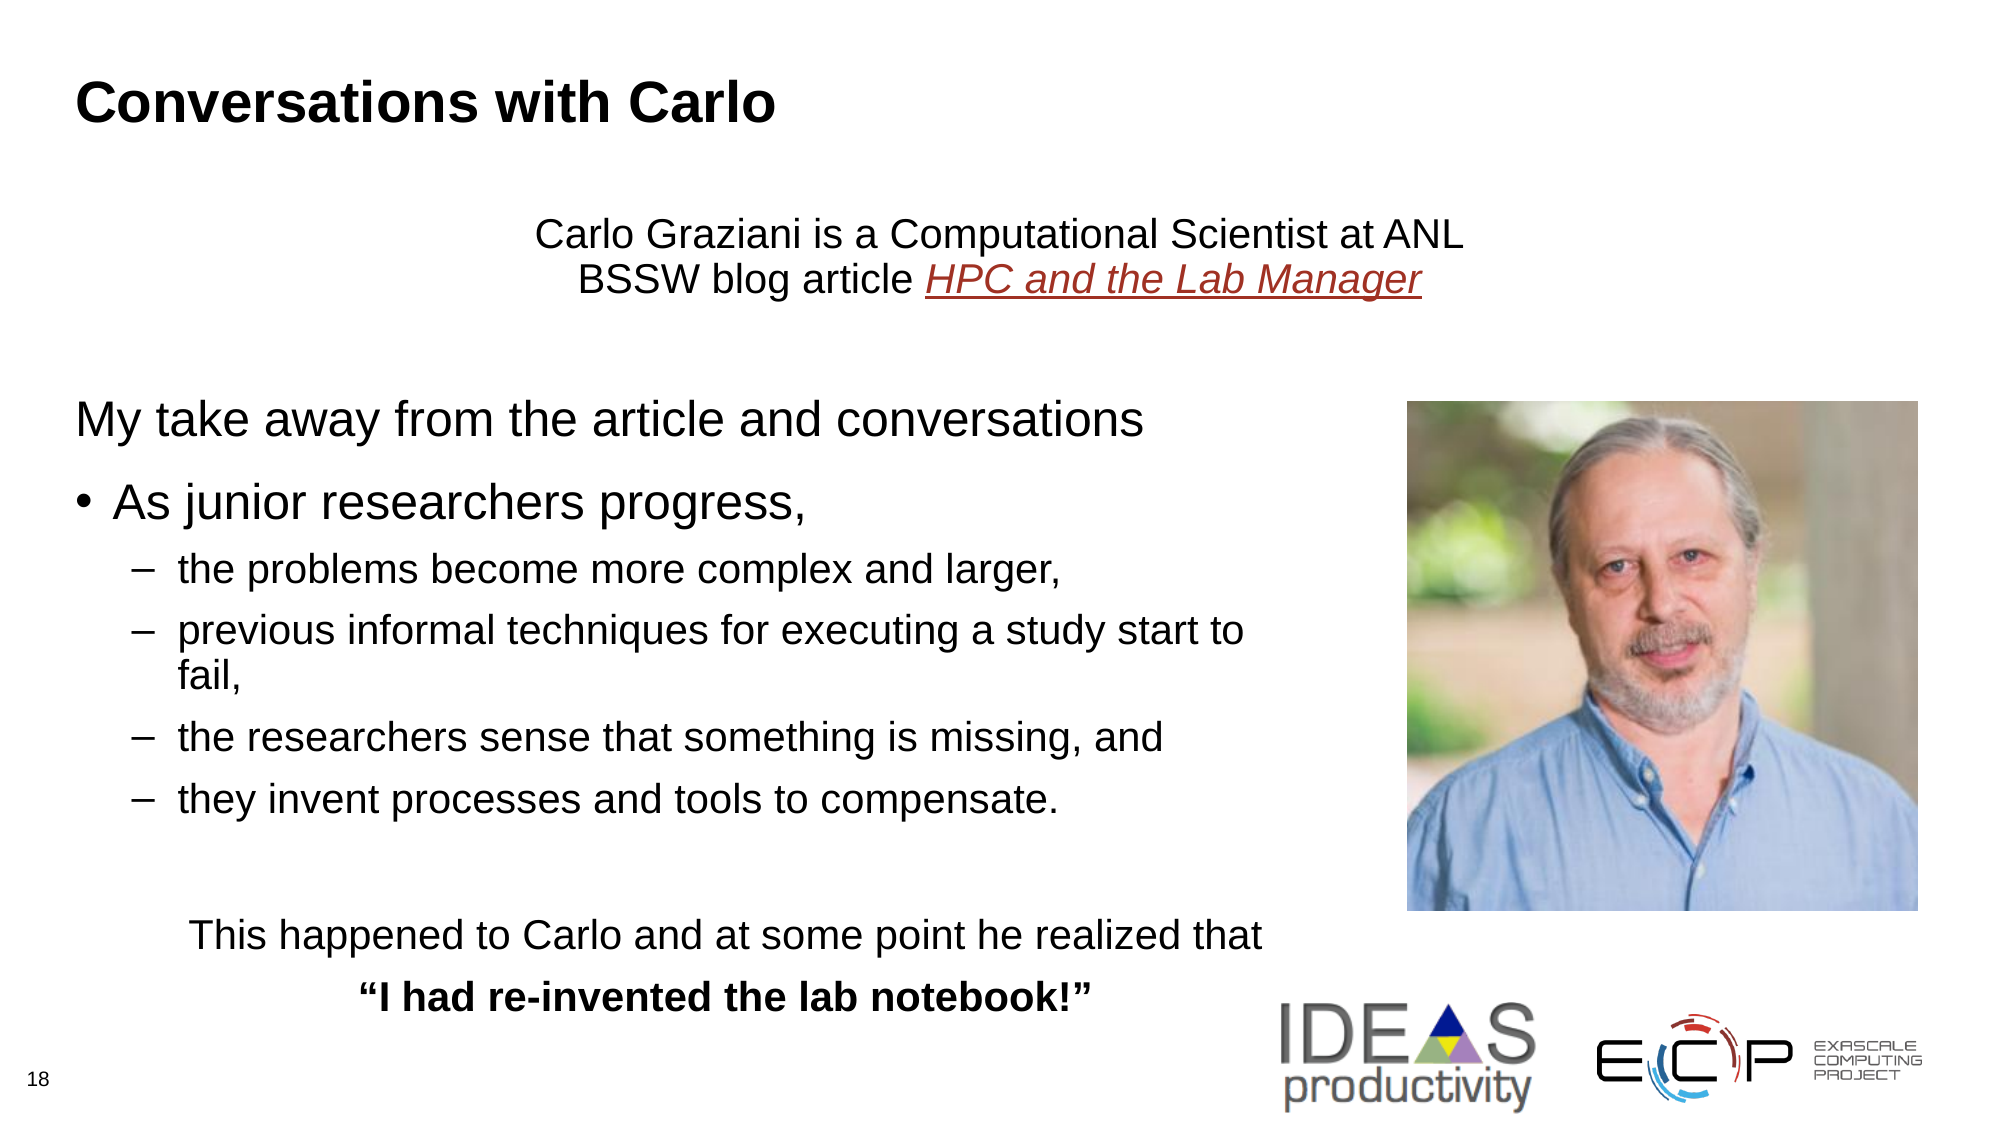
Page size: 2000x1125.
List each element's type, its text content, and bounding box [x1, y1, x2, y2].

picture [1407, 400, 1918, 912]
picture [1597, 1014, 1922, 1103]
title Conversations with Carlo [59, 67, 1926, 218]
picture [1280, 1002, 1537, 1114]
list My take away from the article and conversations As junior researchers progress, the problems become more complex and larger, previous informal techniques for executing a study start to fail, the researchers sense that something is missing, and they invent processes and tools to compensate. This happened to Carlo and at some point he realized that “I had re-invented the lab notebook!” [59, 296, 1335, 962]
text_box Carlo Graziani is a Computational Scientist at ANL BSSW blog article HPC and the Lab Manager [422, 197, 1577, 363]
